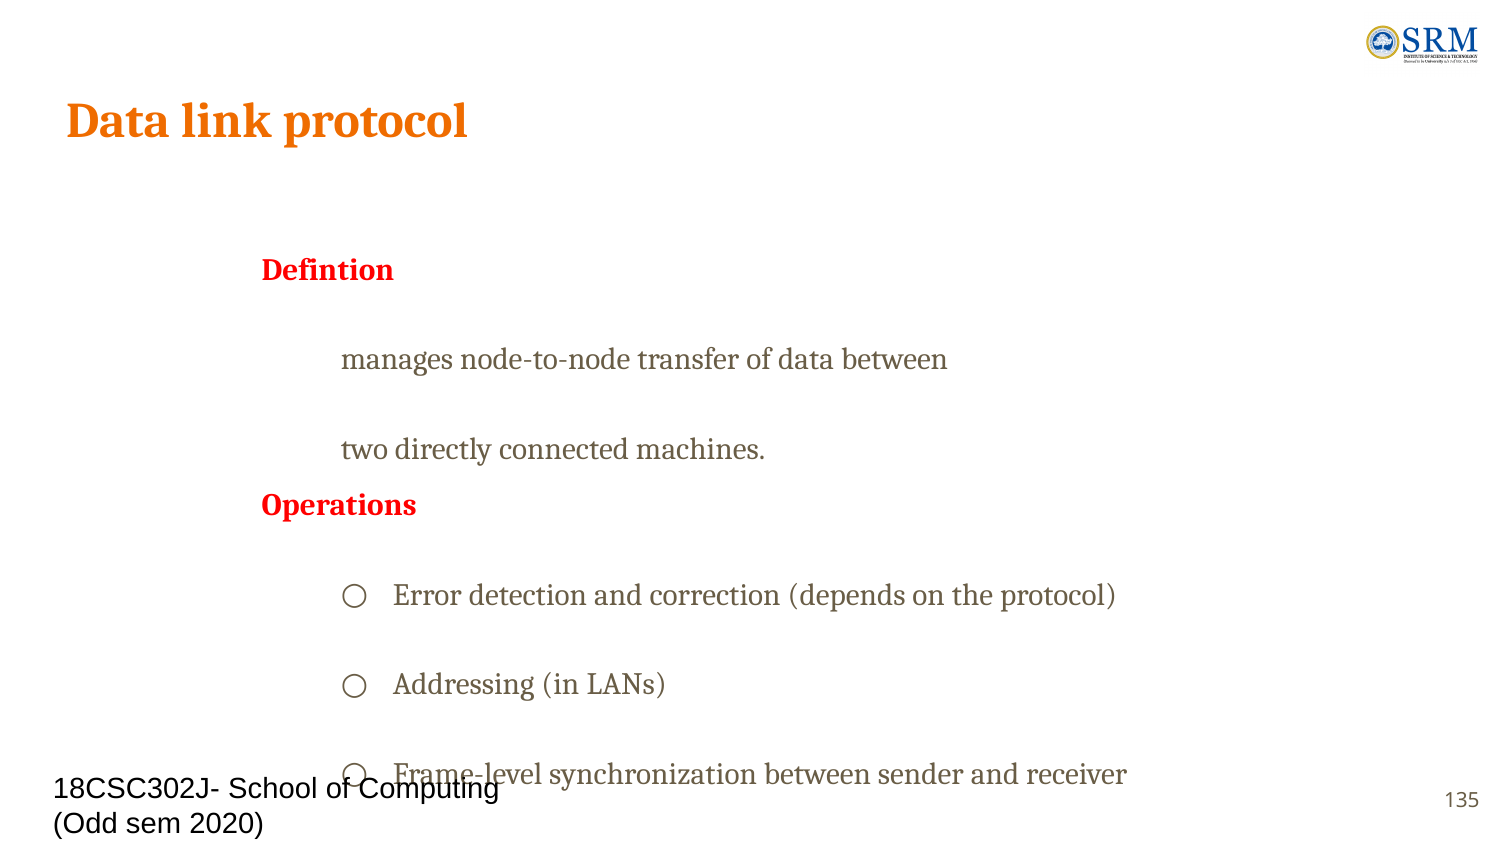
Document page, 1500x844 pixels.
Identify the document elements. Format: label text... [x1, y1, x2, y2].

list Defintion manages node-to-node transfer of data between two directly connected machines. Operations Error detection and correction (depends on the protocol) Addressing (in LANs) Frame-level synchronization between sender and receiver Flow control Maintaining awareness of link conditions [227, 215, 1285, 779]
footer 18CSC302J- School of Computing (Odd sem 2020) [41, 763, 548, 809]
picture [1364, 12, 1480, 78]
slide_number 135 [984, 778, 1491, 823]
title Data link protocol [51, 72, 1449, 189]
